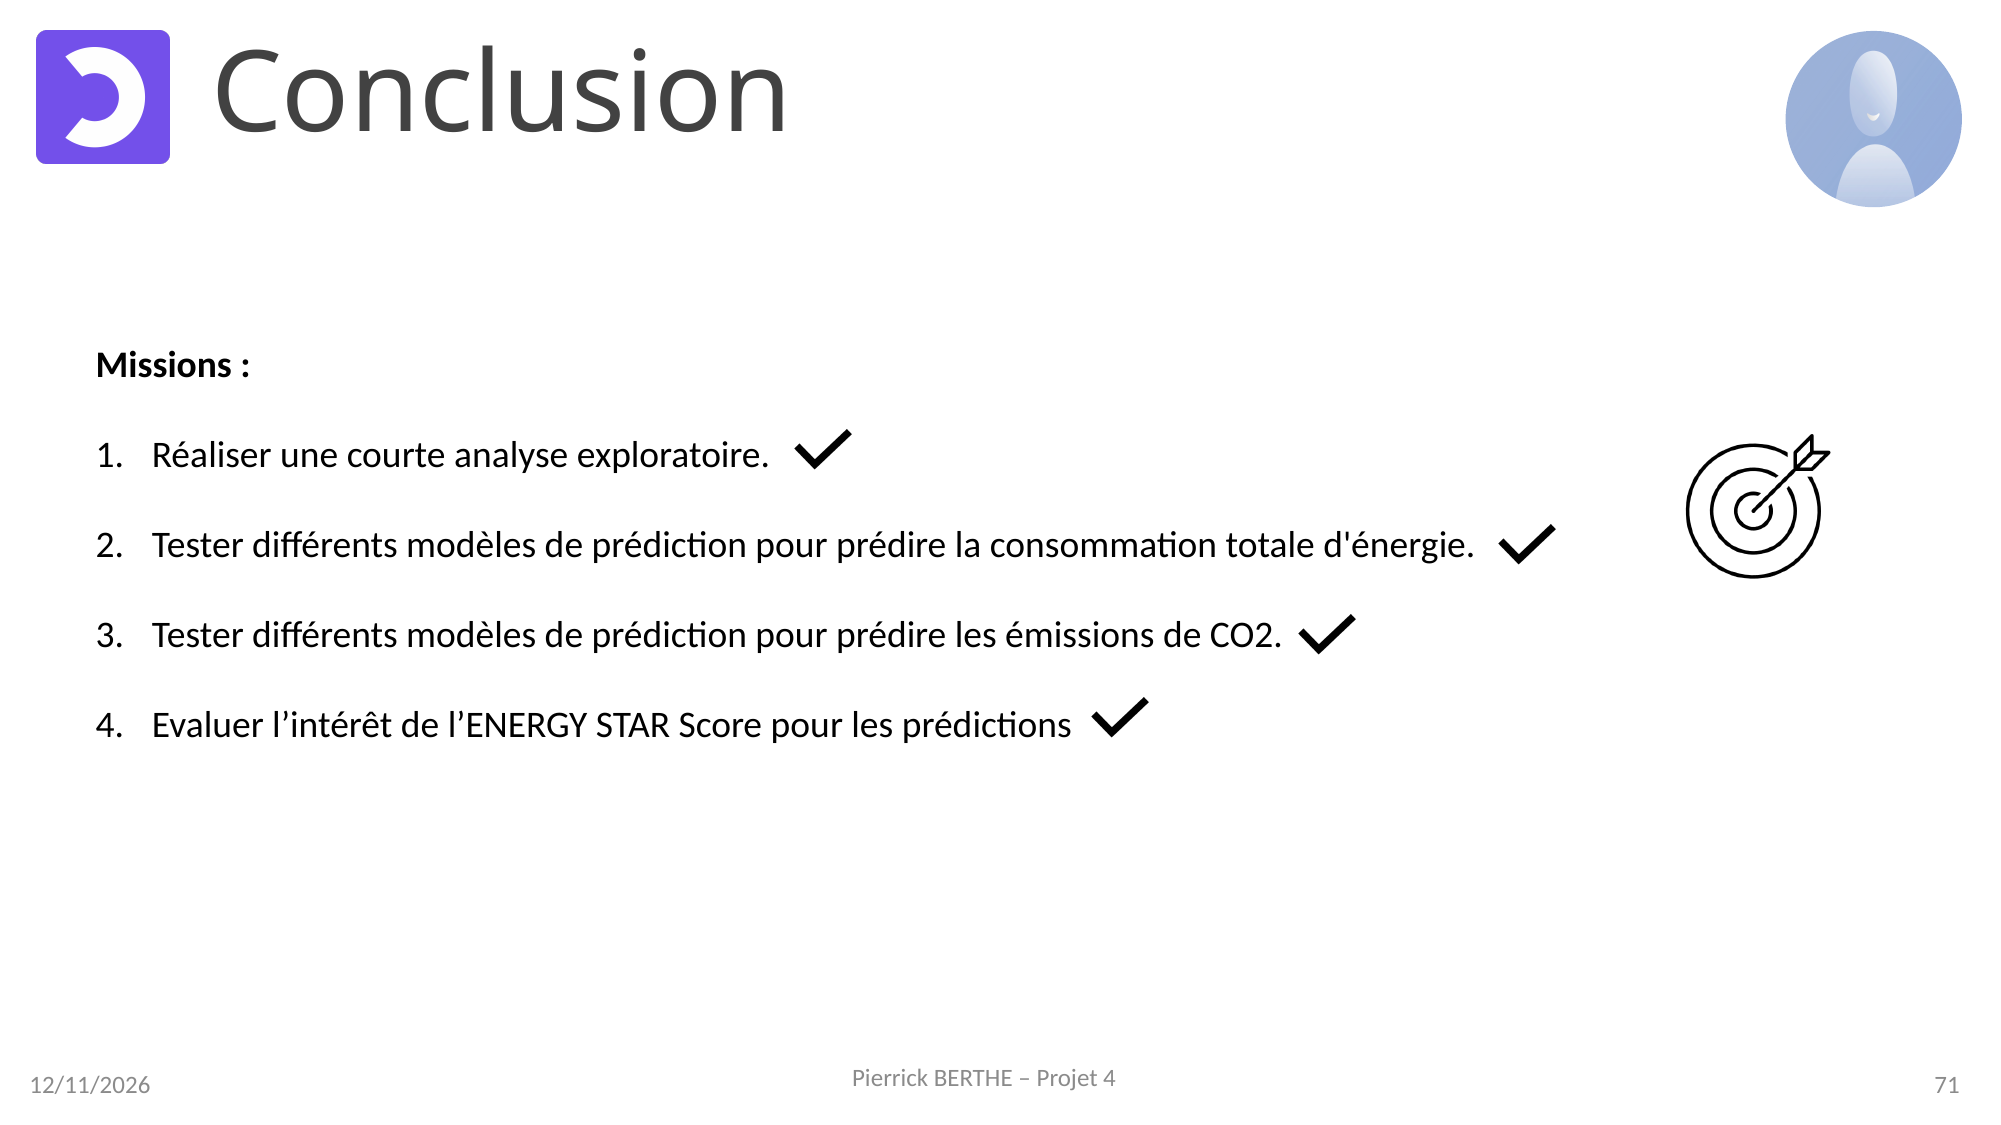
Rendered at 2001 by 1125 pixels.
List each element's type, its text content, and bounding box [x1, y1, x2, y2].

picture [1090, 687, 1150, 747]
picture [1297, 604, 1357, 664]
picture [36, 30, 170, 164]
text_box Conclusion [196, 34, 1715, 163]
picture [793, 419, 853, 479]
picture [1785, 30, 1962, 208]
text_box Missions : Réaliser une courte analyse exploratoire. Tester différents modèles de prédiction pour prédire la consommation totale d'énergie. Tester différents modèles de prédiction pour prédire les émissions de CO2. Evaluer l’intérêt de l’ENERGY STAR Score pour les prédictions [80, 332, 1600, 752]
picture [1667, 419, 1845, 597]
picture [1497, 514, 1557, 574]
